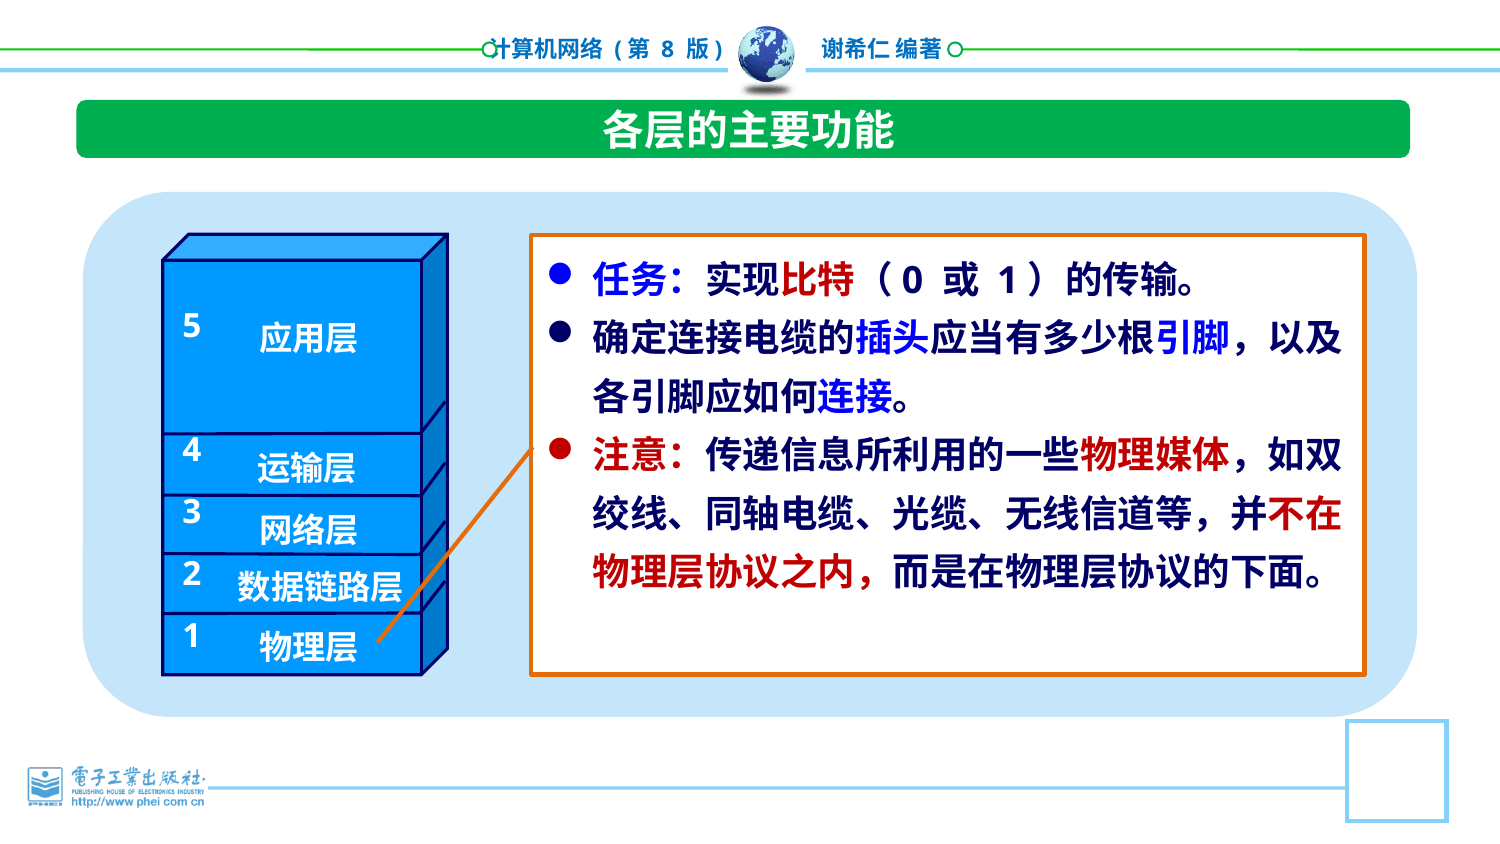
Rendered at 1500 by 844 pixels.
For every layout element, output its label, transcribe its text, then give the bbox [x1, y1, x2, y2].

list 各层的主要功能 [204, 99, 1293, 158]
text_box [161, 233, 448, 704]
picture [23, 764, 208, 809]
picture [736, 24, 796, 99]
text_box [80, 189, 1420, 720]
text_box 任务：实现比特（0 或 1）的传输。 确定连接电缆的插头应当有多少根引脚，以及各引脚应如何连接。 注意：传递信息所利用的一些物理媒体，如双绞线、同轴电缆、光缆、无线信道等，并不在物理层协议之内，而是在物理层协议的下面。 [452, 233, 1367, 677]
